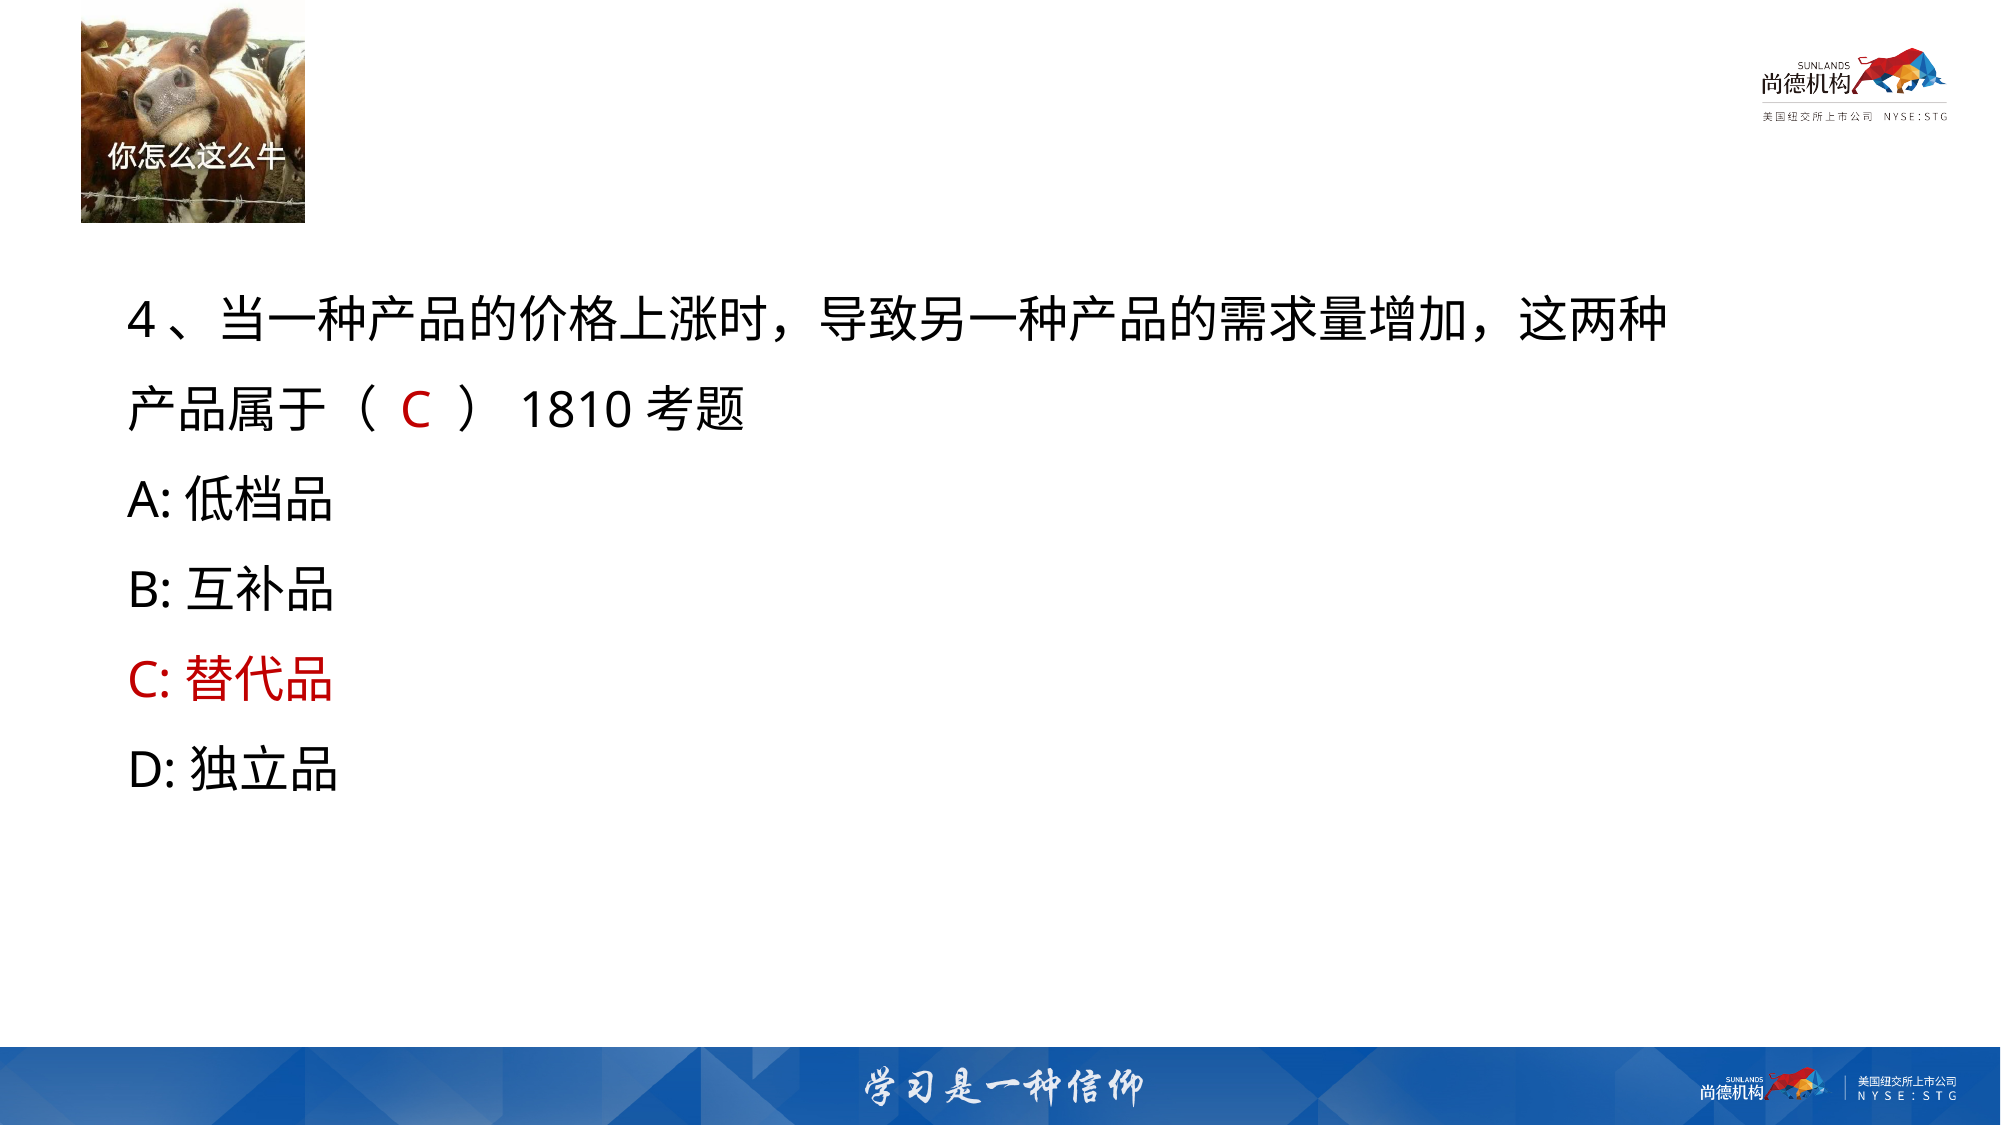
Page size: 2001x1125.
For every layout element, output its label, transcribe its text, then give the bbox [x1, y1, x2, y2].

picture [0, 1047, 2001, 1125]
picture [81, 0, 305, 223]
text_box 4、当一种产品的价格上涨时，导致另一种产品的需求量增加，这两种产品属于（ C ）1810考题 A:低档品 B:互补品 C:替代品 D:独立品 [109, 248, 1730, 897]
picture [1720, 19, 1989, 150]
